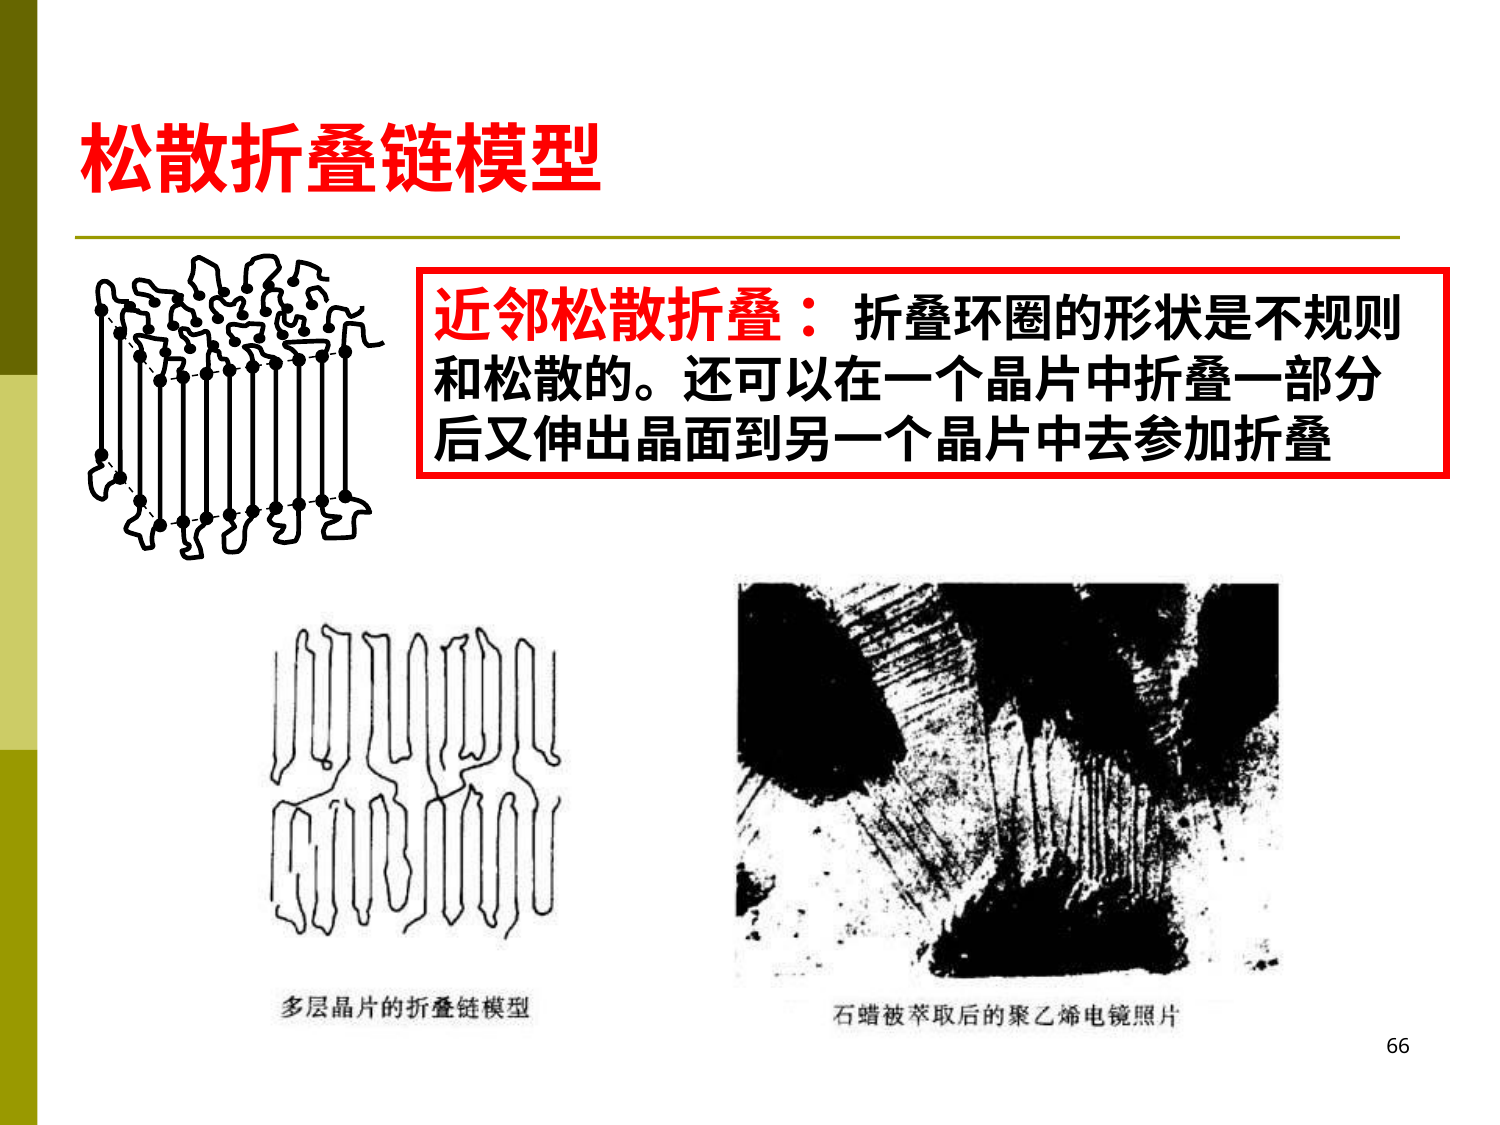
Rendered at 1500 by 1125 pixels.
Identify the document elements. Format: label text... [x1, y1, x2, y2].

picture [170, 562, 1343, 1060]
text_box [88, 255, 384, 562]
title 松散折叠链模型 [64, 113, 904, 209]
slide_number 66 [1074, 1025, 1425, 1100]
text_box 近邻松散折叠 ：折叠环圈的形状是不规则和松散的。还可以在一个晶片中折叠一部分后又伸出晶面到另一个晶片中去参加折叠 [419, 270, 1447, 476]
